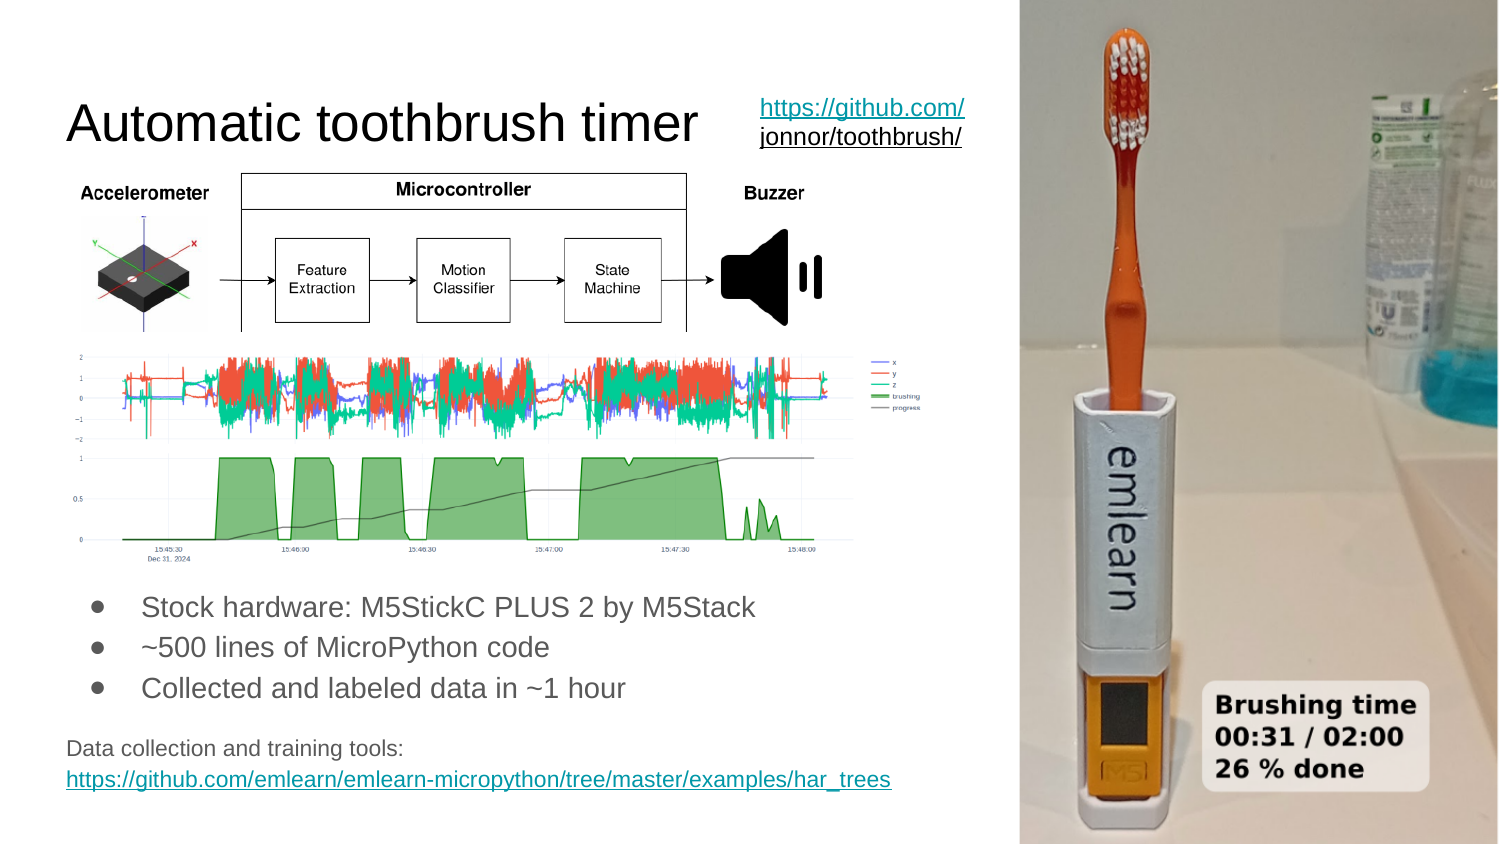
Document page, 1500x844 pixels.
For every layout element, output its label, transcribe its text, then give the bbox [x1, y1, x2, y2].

list Stock hardware: M5StickC PLUS 2 by M5Stack ~500 lines of MicroPython code Collected and labeled data in ~1 hour Data collection and training tools: https://github.com/emlearn/emlearn-micropython/tree/master/examples/har_trees [51, 567, 1004, 819]
title Automatic toothbrush timer [51, 72, 1014, 148]
picture [1019, 0, 1500, 844]
picture [50, 149, 945, 579]
text_box https://github.com/ jonnor/toothbrush/ [744, 76, 1014, 166]
